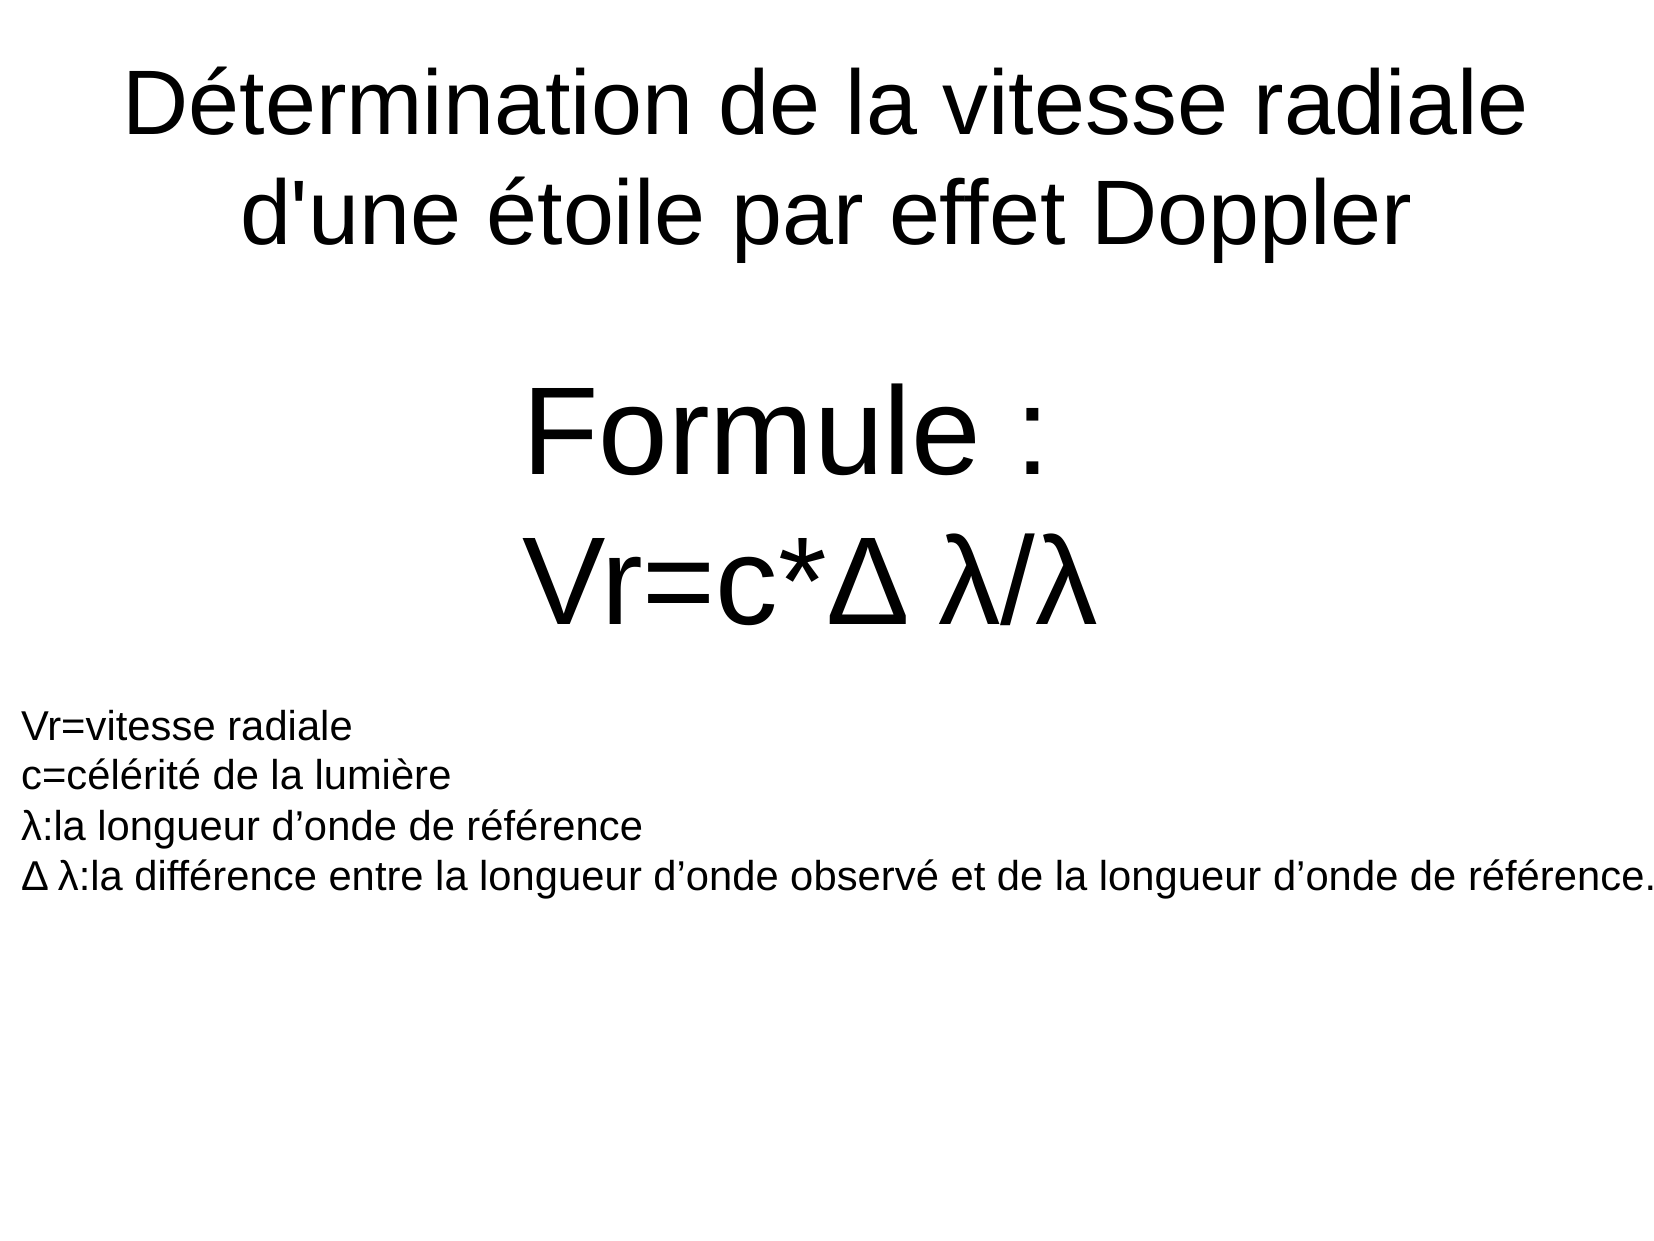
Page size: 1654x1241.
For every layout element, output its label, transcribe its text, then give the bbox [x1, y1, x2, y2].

text_box Vr=vitesse radiale c=célérité de la lumière λ:la longueur d’onde de référence Δ λ:la différence entre la longueur d’onde observé et de la longueur d’onde de référence. [6, 690, 1654, 976]
title Détermination de la vitesse radiale d'une étoile par effet Doppler [82, 49, 1571, 257]
text_box Formule : Vr=c*Δ λ/λ [507, 342, 1114, 658]
